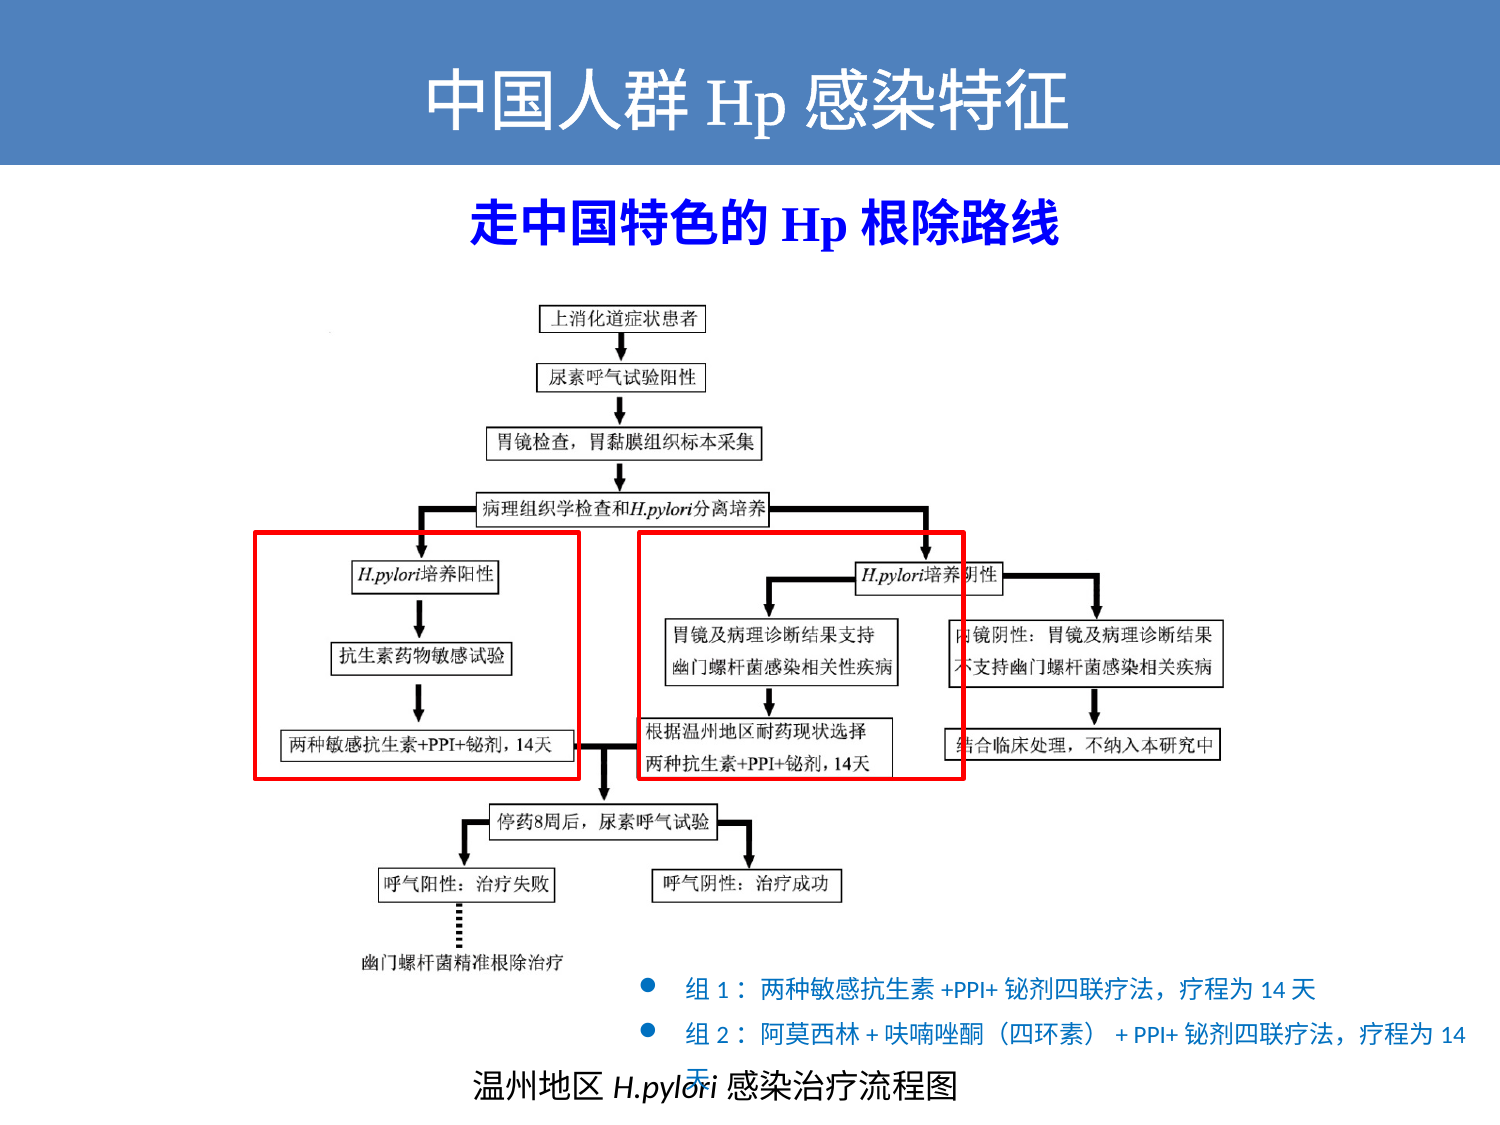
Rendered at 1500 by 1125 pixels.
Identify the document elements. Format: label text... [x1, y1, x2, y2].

text_box 组1：两种敏感抗生素+PPI+铋剂四联疗法，疗程为14天 组2：阿莫西林+呋喃唑酮（四环素）+ PPI+铋剂四联疗法，疗程为14天 [623, 951, 1487, 1101]
text_box [0, 0, 1500, 167]
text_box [254, 297, 1236, 979]
text_box 温州地区H.pylori感染治疗流程图 [457, 1057, 974, 1113]
text_box 中国人群Hp感染特征 [56, 24, 1437, 147]
text_box 走中国特色的Hp根除路线 [454, 184, 1075, 259]
